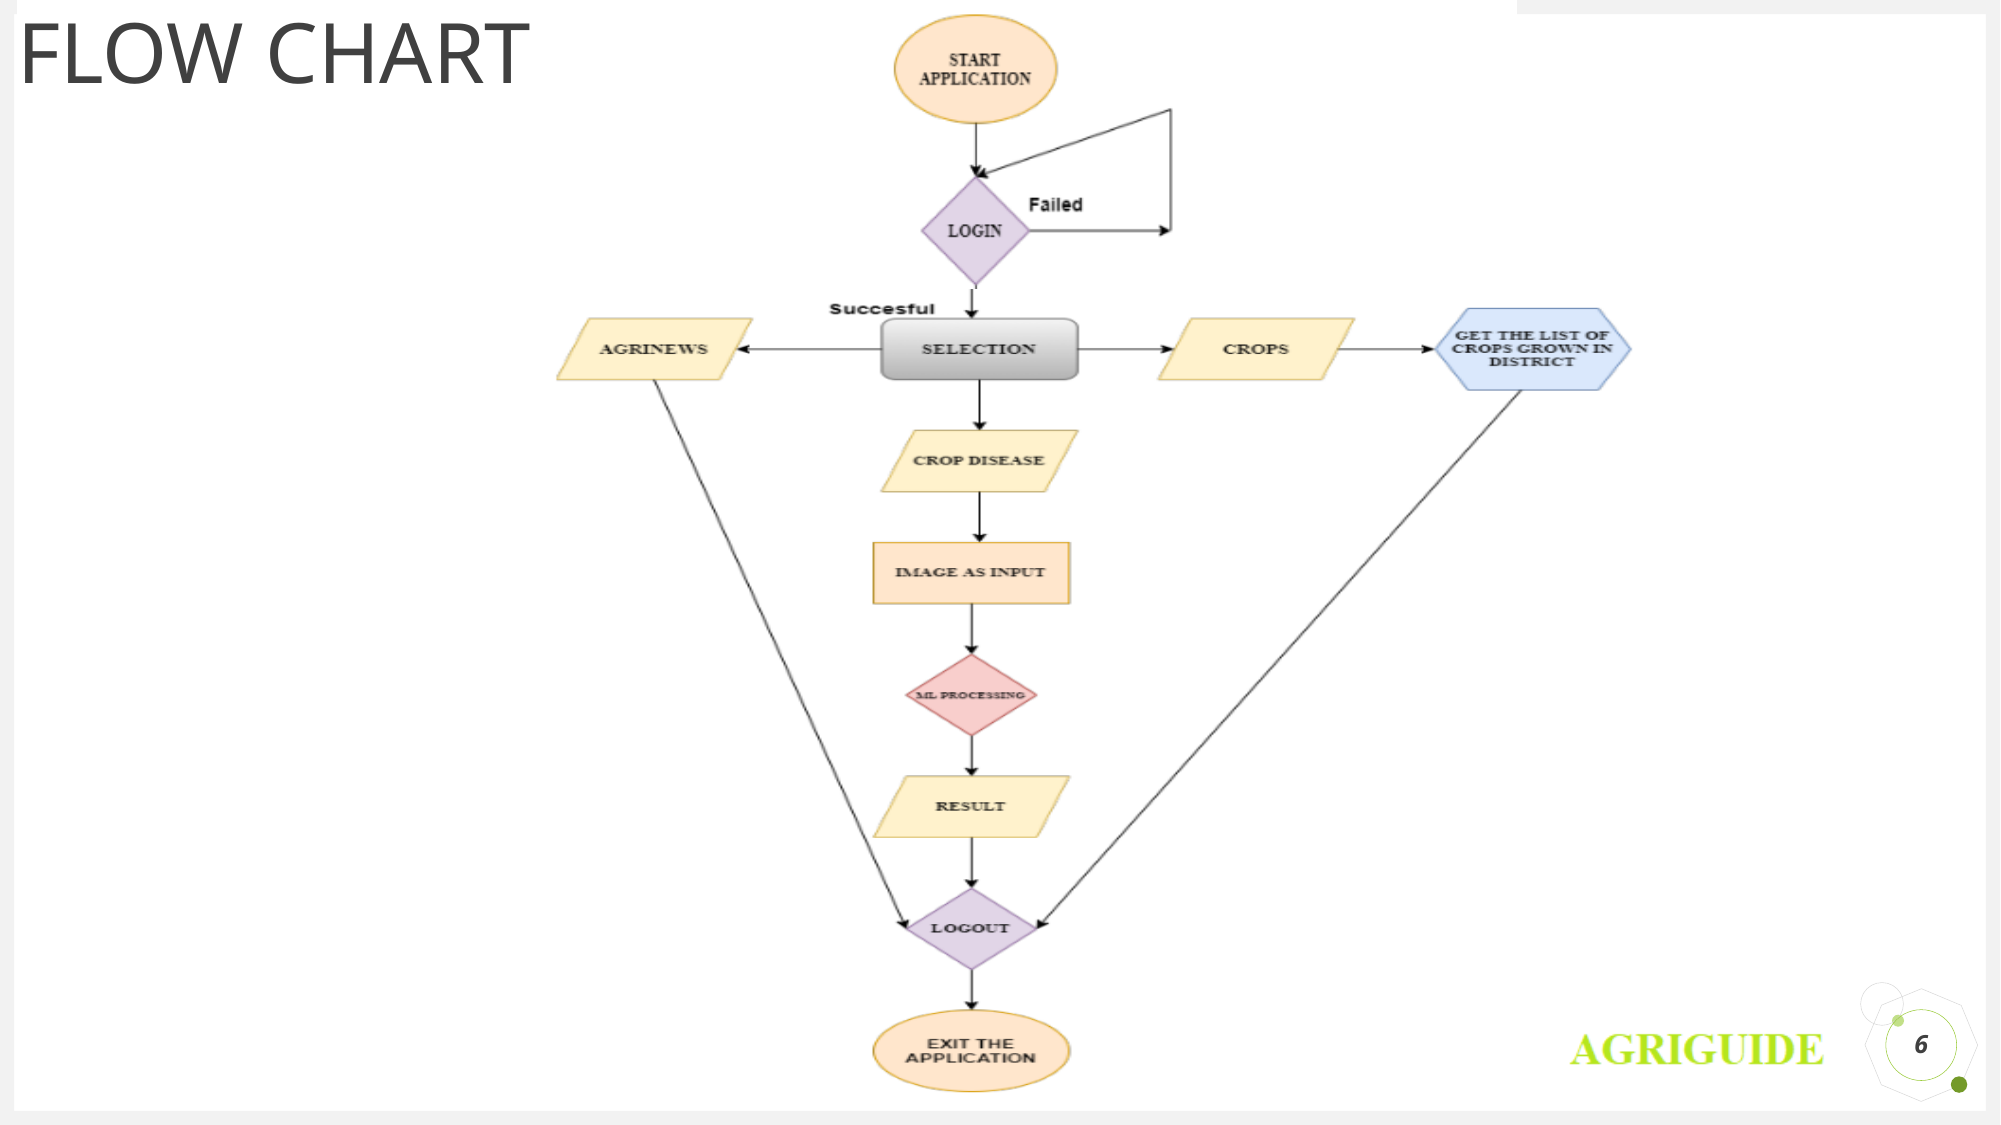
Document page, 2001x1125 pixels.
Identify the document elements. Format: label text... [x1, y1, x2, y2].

picture [483, 0, 1857, 1097]
slide_number 6 [1885, 1009, 1957, 1081]
text_box FLOW CHART [17, 0, 561, 111]
